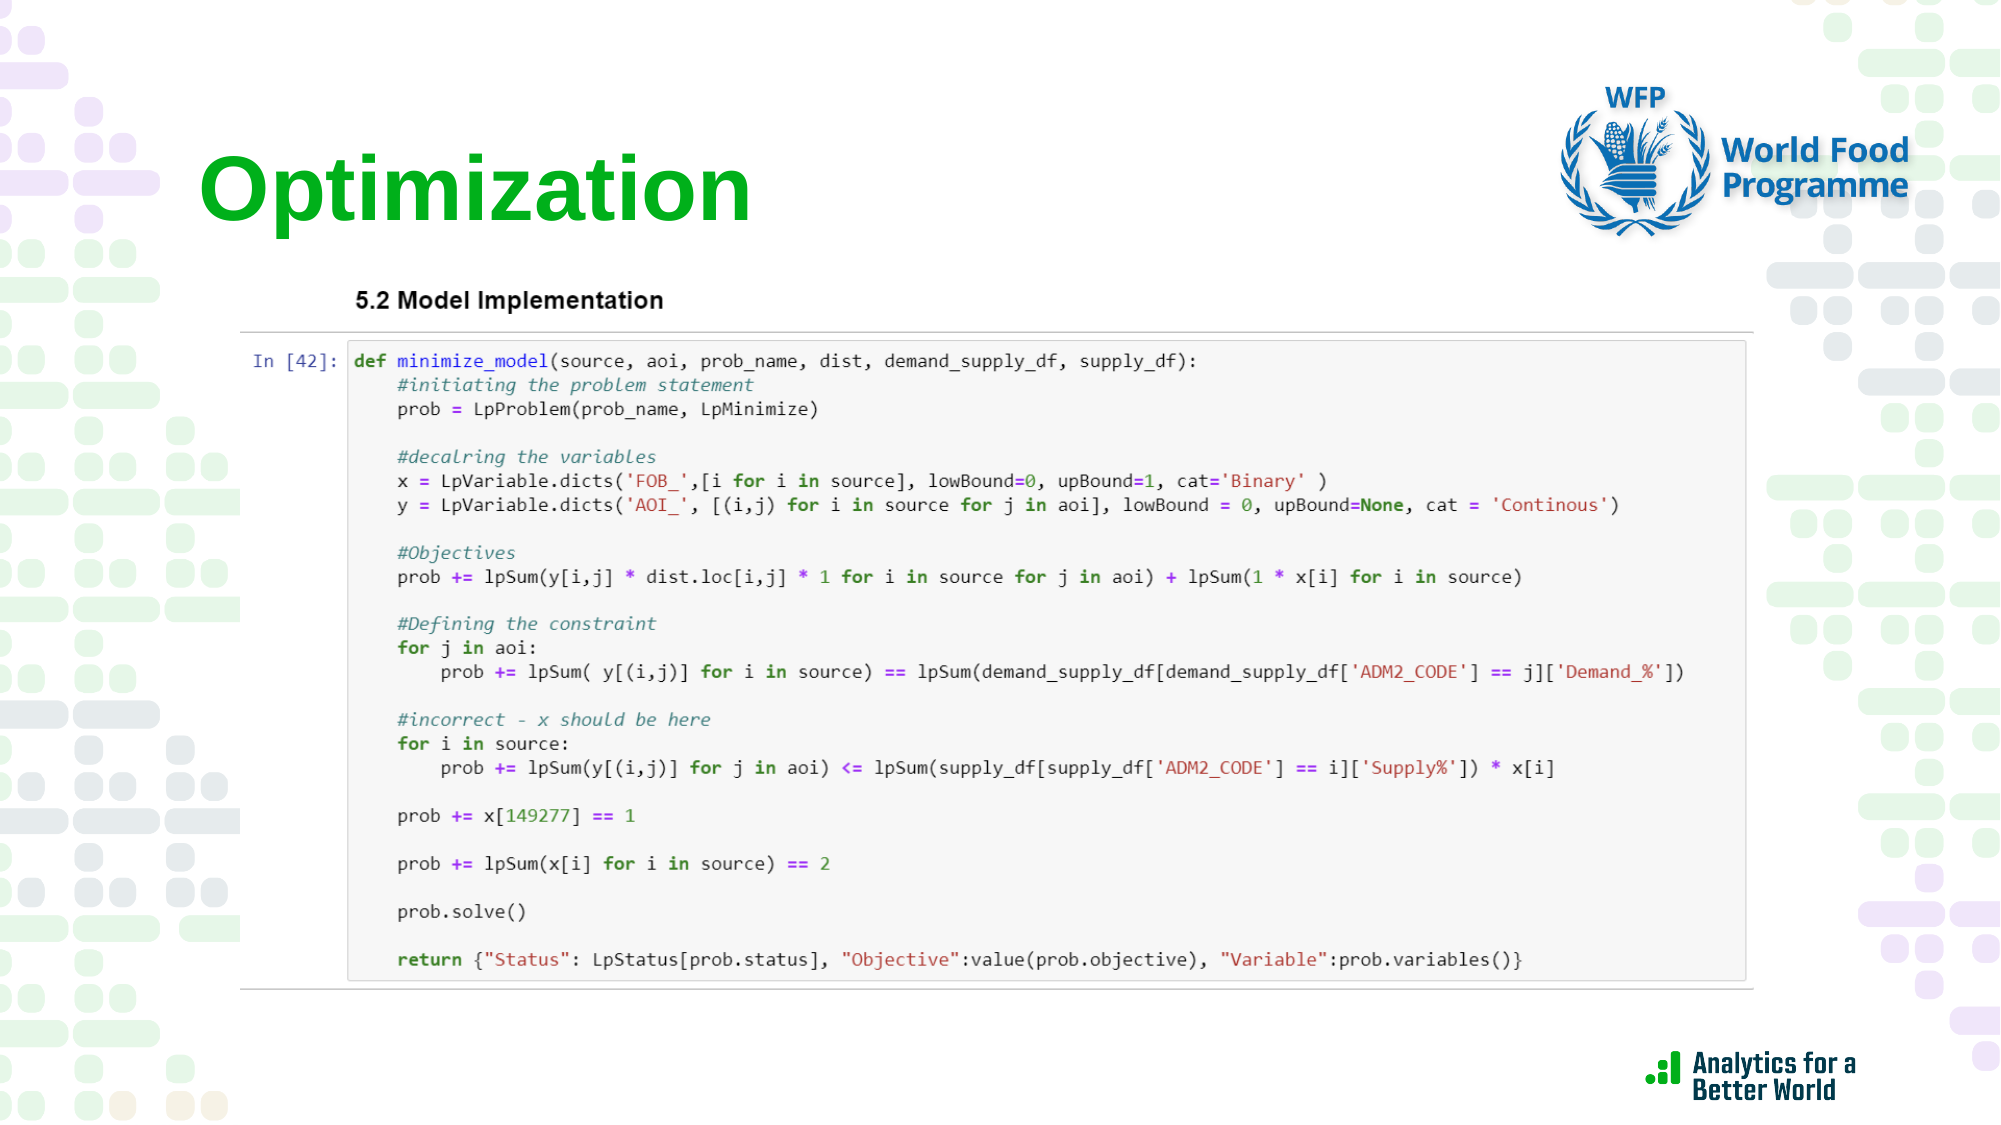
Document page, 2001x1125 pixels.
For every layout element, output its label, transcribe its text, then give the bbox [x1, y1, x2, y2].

picture [0, 0, 2001, 1125]
title Optimization [184, 82, 1909, 300]
